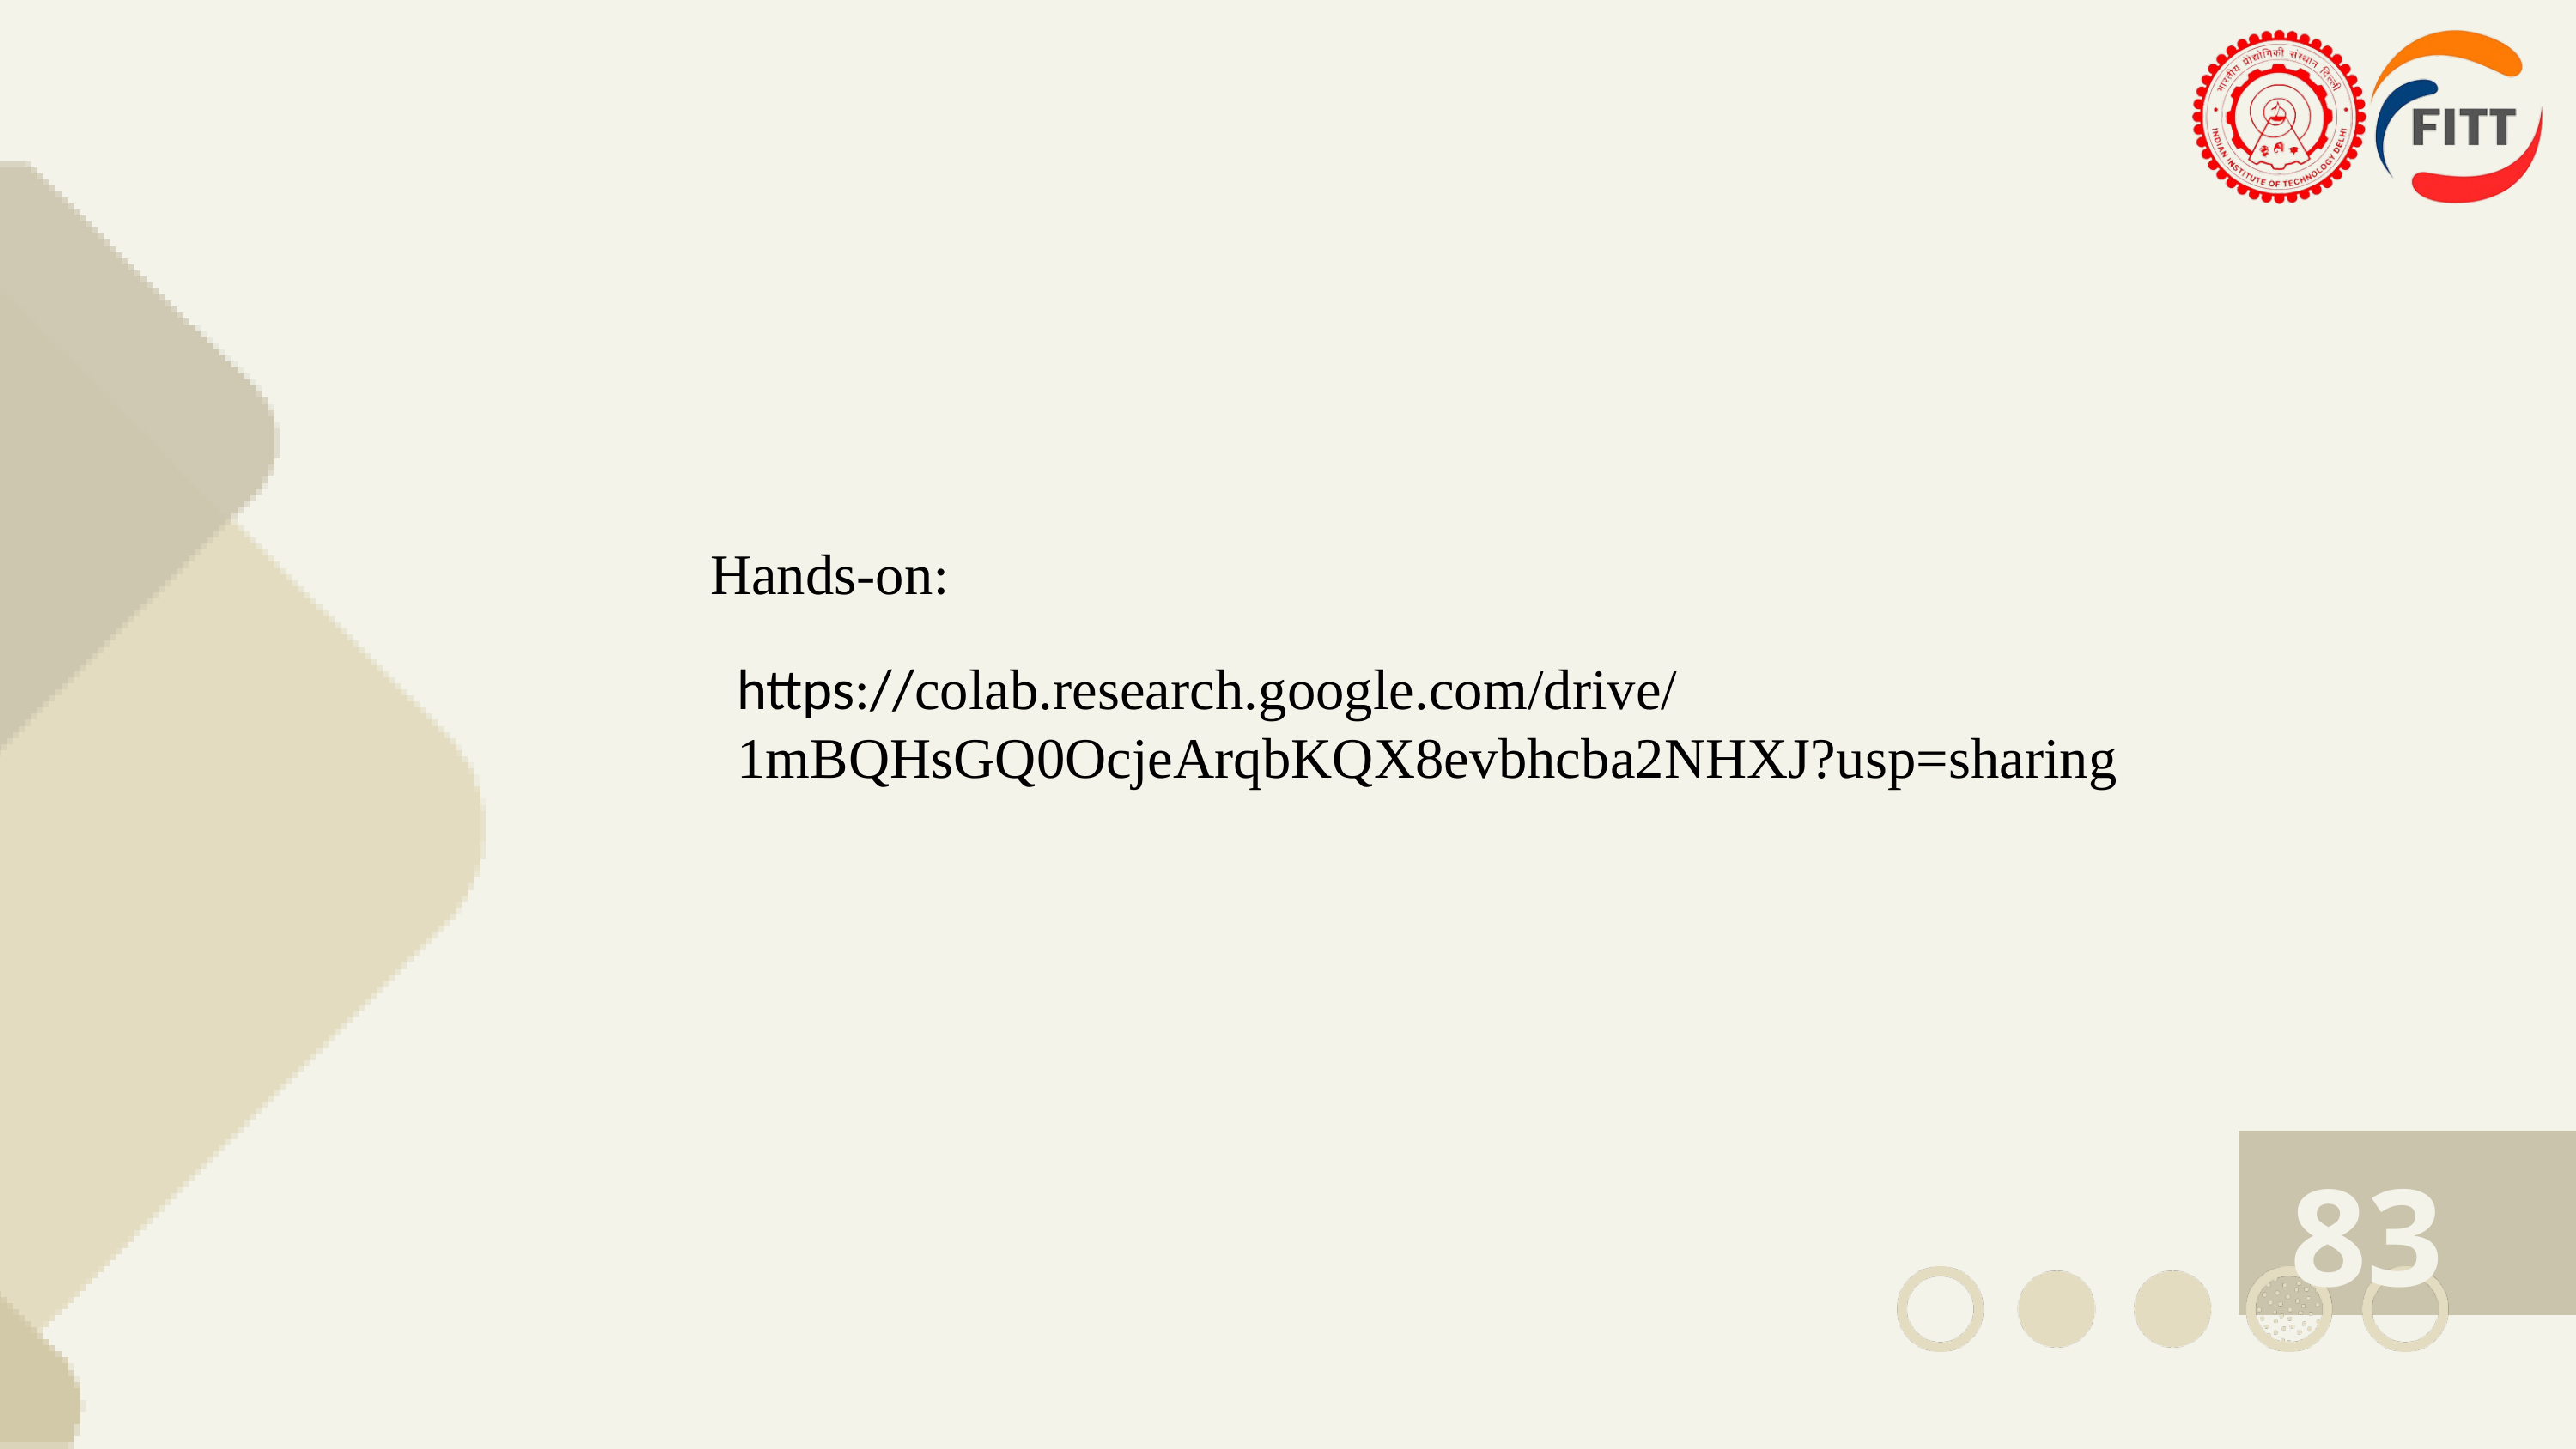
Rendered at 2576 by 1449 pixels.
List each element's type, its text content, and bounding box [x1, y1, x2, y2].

text_box https://colab.research.google.com/drive/1mBQHsGQ0OcjeArqbKQX8evbhcba2NHXJ?usp=sharing [724, 646, 2174, 797]
picture [2189, 27, 2545, 206]
text_box 83 [2173, 1125, 2561, 1314]
text_box [0, 161, 499, 1449]
text_box [1895, 1266, 2451, 1353]
text_box Hands-on: [697, 530, 1030, 613]
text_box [2238, 1130, 2576, 1316]
